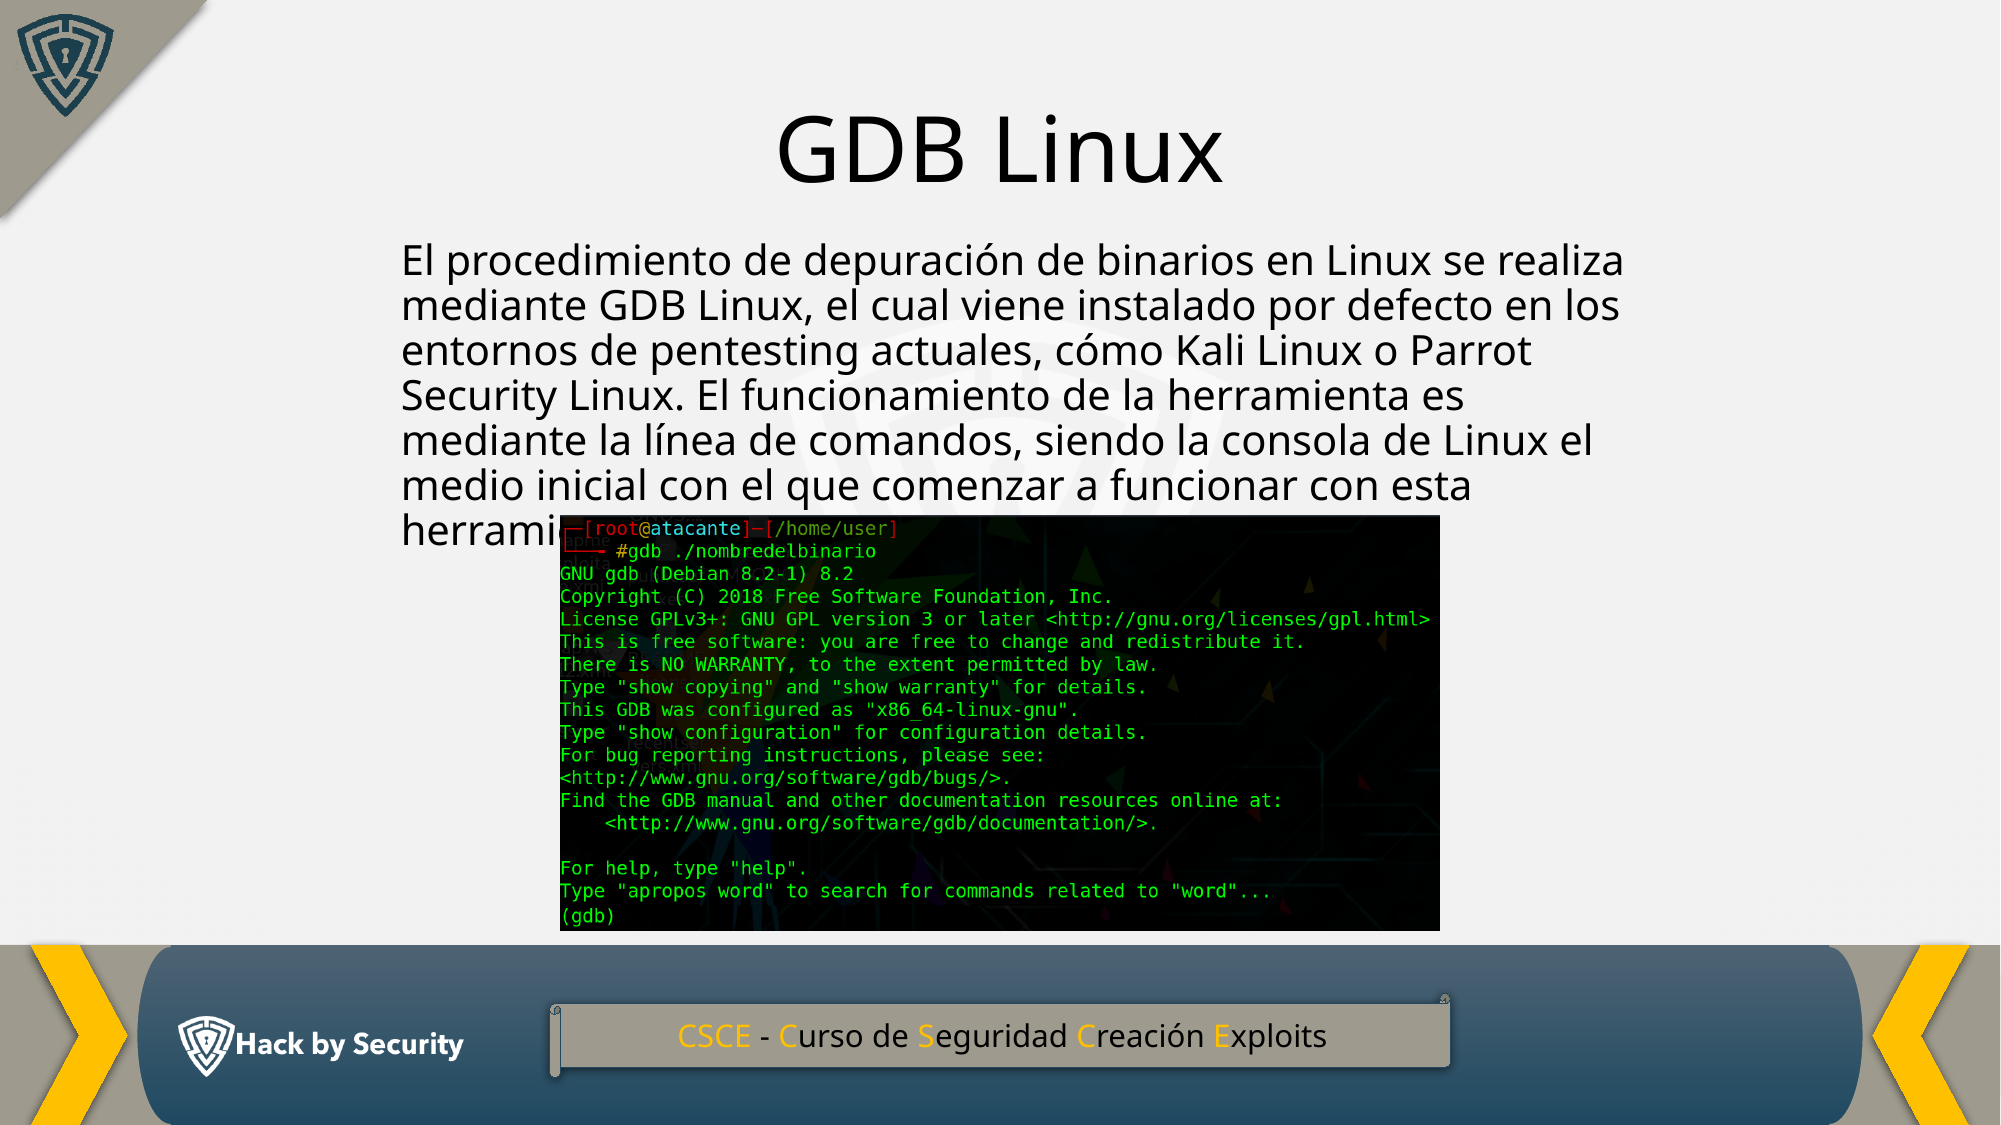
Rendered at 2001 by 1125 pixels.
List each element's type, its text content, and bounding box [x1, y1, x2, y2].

picture [170, 1014, 485, 1080]
text_box GDB Linux [0, 3, 2000, 302]
list El procedimiento de depuración de binarios en Linux se realiza mediante GDB Linux, el cual viene instalado por defecto en los entornos de pentesting actuales, cómo Kali Linux o Parrot Security Linux. El funcionamiento de la herramienta es mediante la línea de comandos, siendo la consola de Linux el medio inicial con el que comenzar a funcionar con esta herramienta. [385, 302, 1650, 841]
picture [560, 515, 1440, 931]
